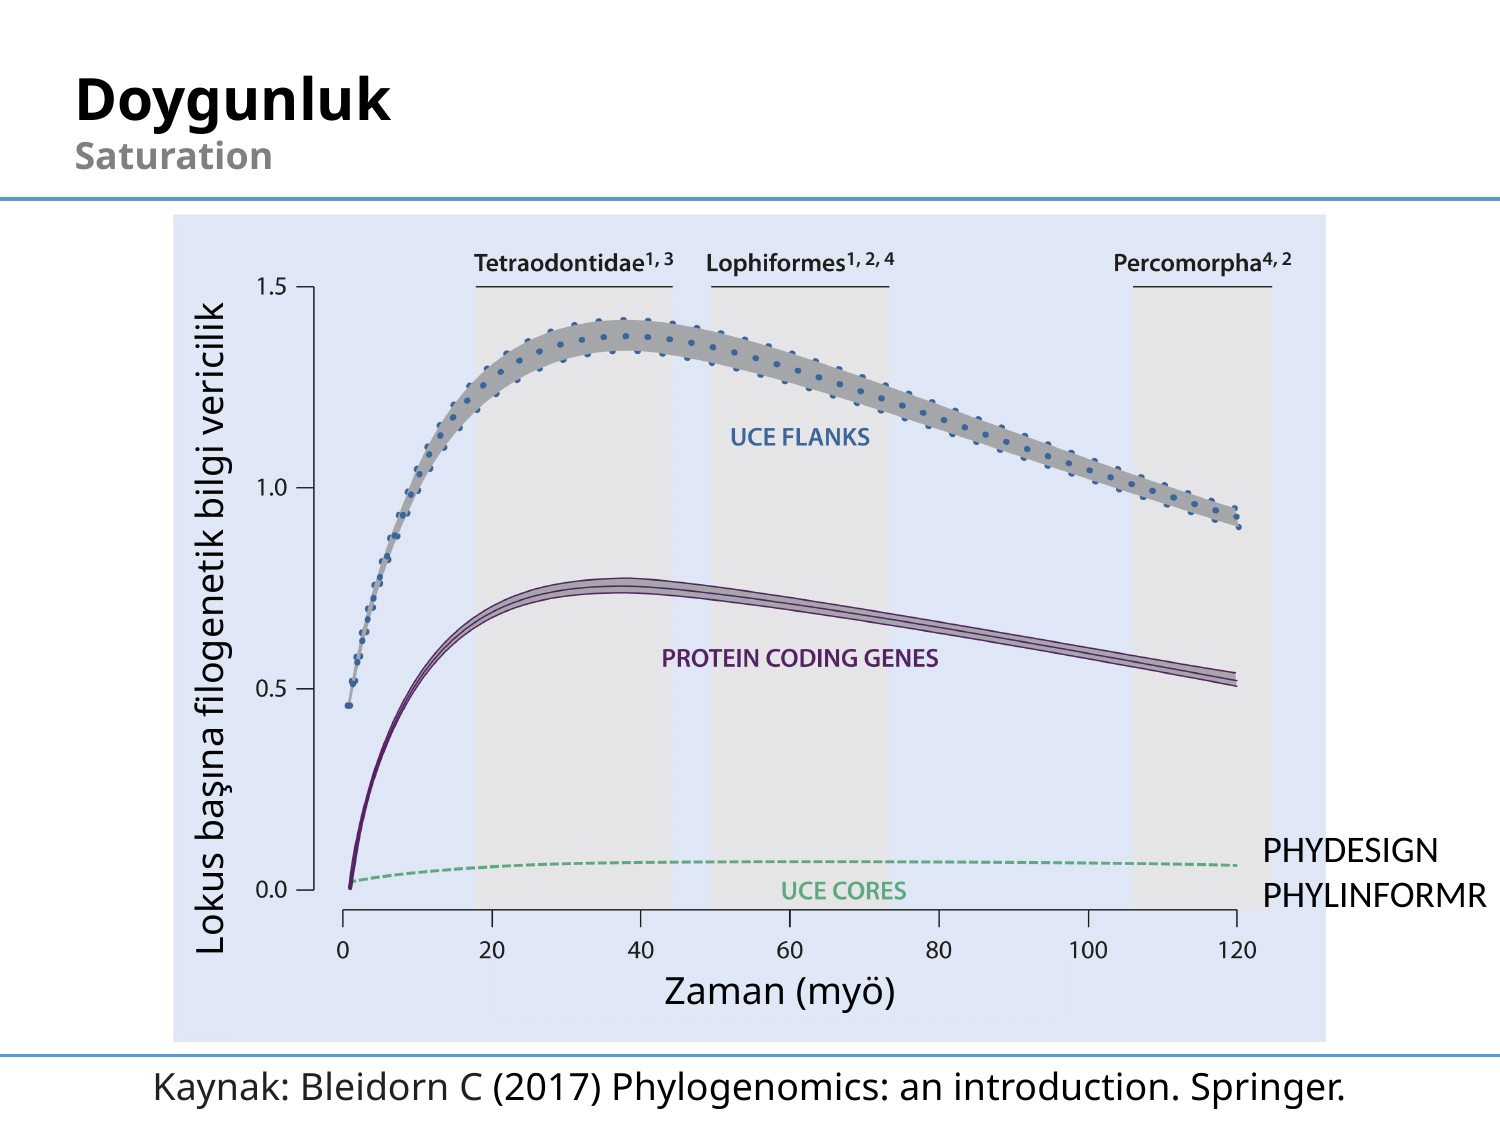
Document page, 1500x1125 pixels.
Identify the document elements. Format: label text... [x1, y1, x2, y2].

text_box Doygunluk Saturation [59, 54, 406, 185]
text_box PHYDESIGN PHYLINFORMR [1326, 817, 1500, 923]
picture [172, 211, 1326, 1042]
text_box Kaynak: Bleidorn C (2017) Phylogenomics: an introduction. Springer. [0, 1057, 1500, 1115]
